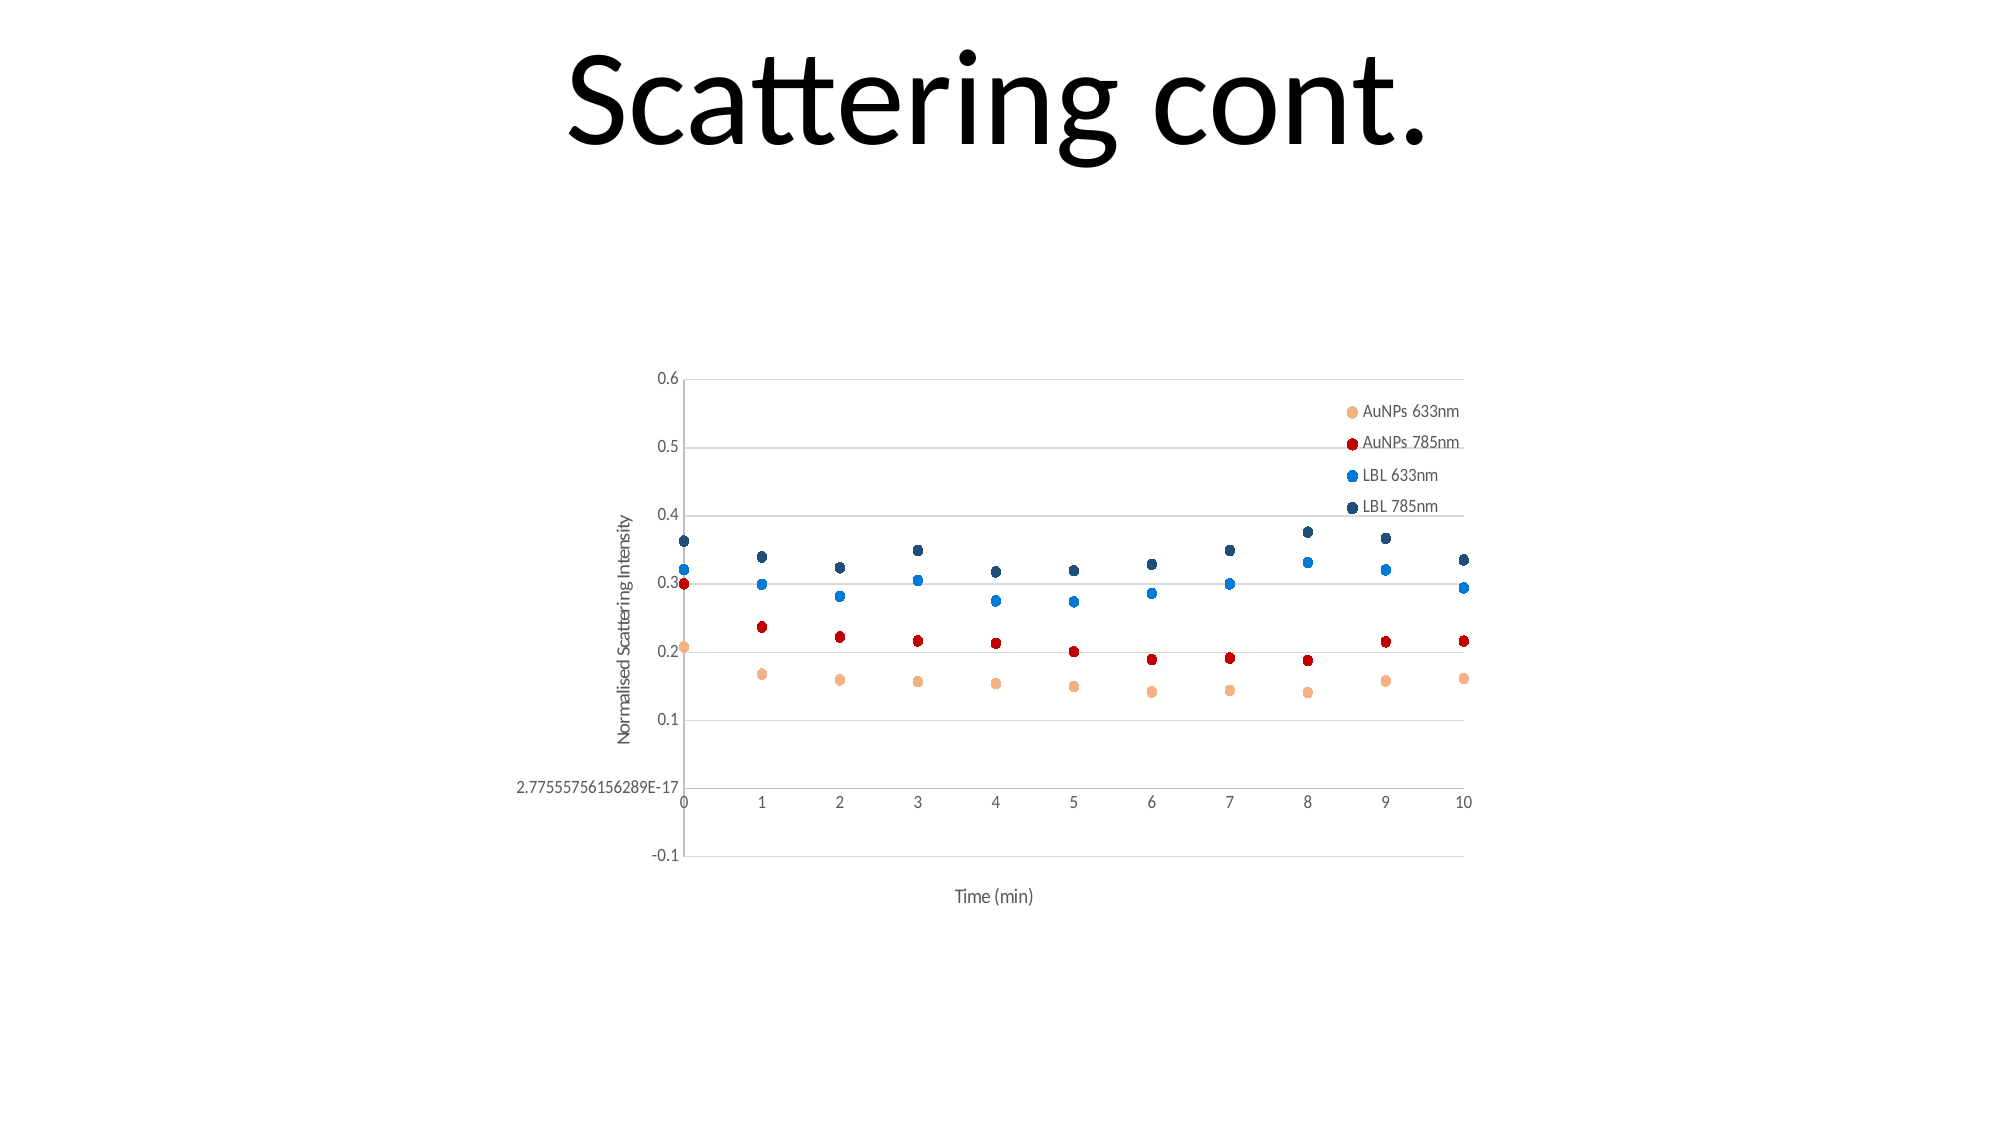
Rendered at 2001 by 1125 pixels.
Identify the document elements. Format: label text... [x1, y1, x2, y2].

text_box Scattering cont. [551, 0, 1449, 175]
chart [516, 175, 1484, 950]
